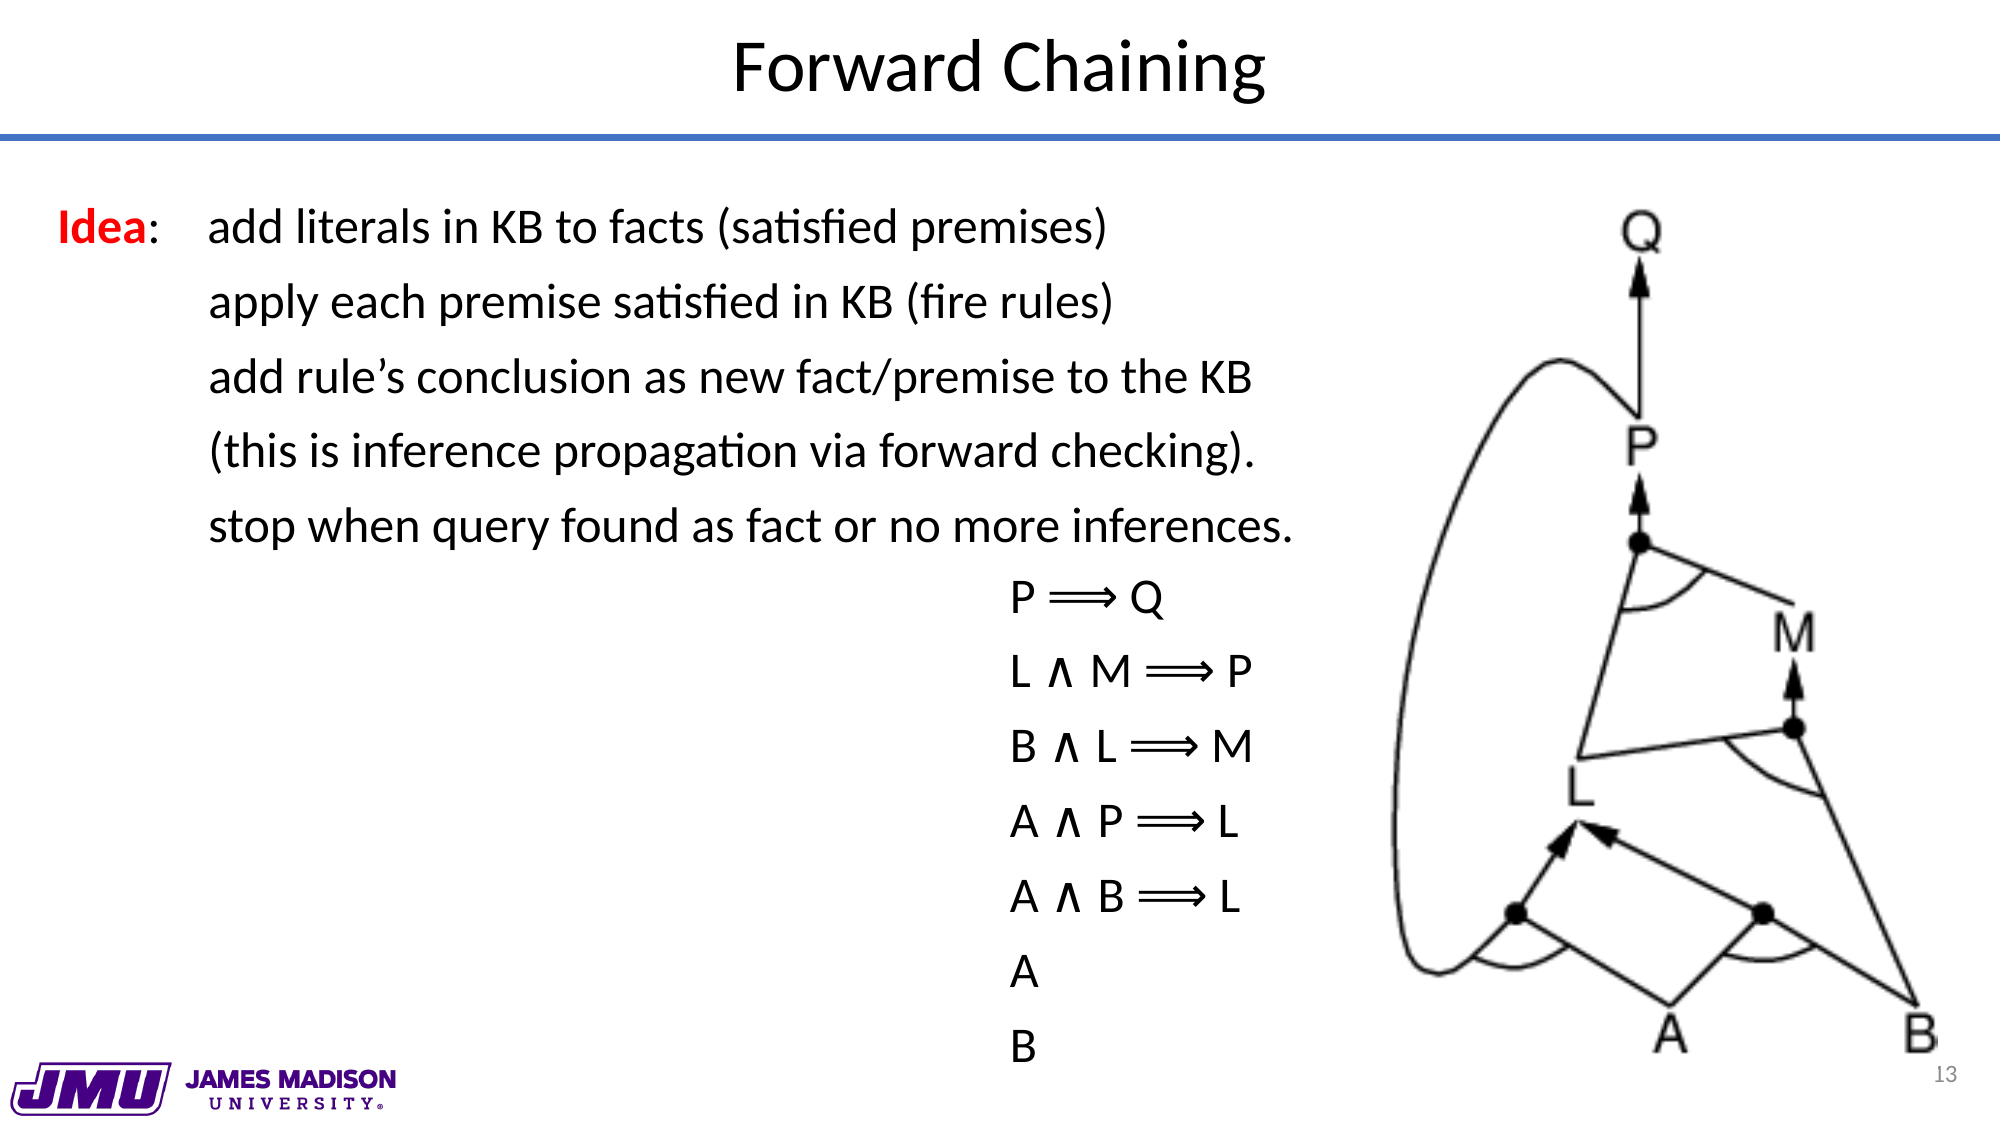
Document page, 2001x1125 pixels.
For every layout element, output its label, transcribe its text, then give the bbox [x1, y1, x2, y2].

text_box Idea: add literals in KB to facts (satisfied premises) apply each premise satisfied in KB (fire rules) add rule’s conclusion as new fact/premise to the KB (this is inference propagation via forward checking). stop when query found as fact or no more inferences. [42, 192, 1390, 591]
picture [0, 1042, 410, 1125]
slide_number 13 [1870, 1042, 1973, 1103]
text_box P ⟹ Q L ∧ M ⟹ P B ∧ L ⟹ M A ∧ P ⟹ L A ∧ B ⟹ L A B [994, 562, 1295, 1077]
picture [1389, 202, 1938, 1077]
title Forward Chaining [0, 0, 2000, 134]
